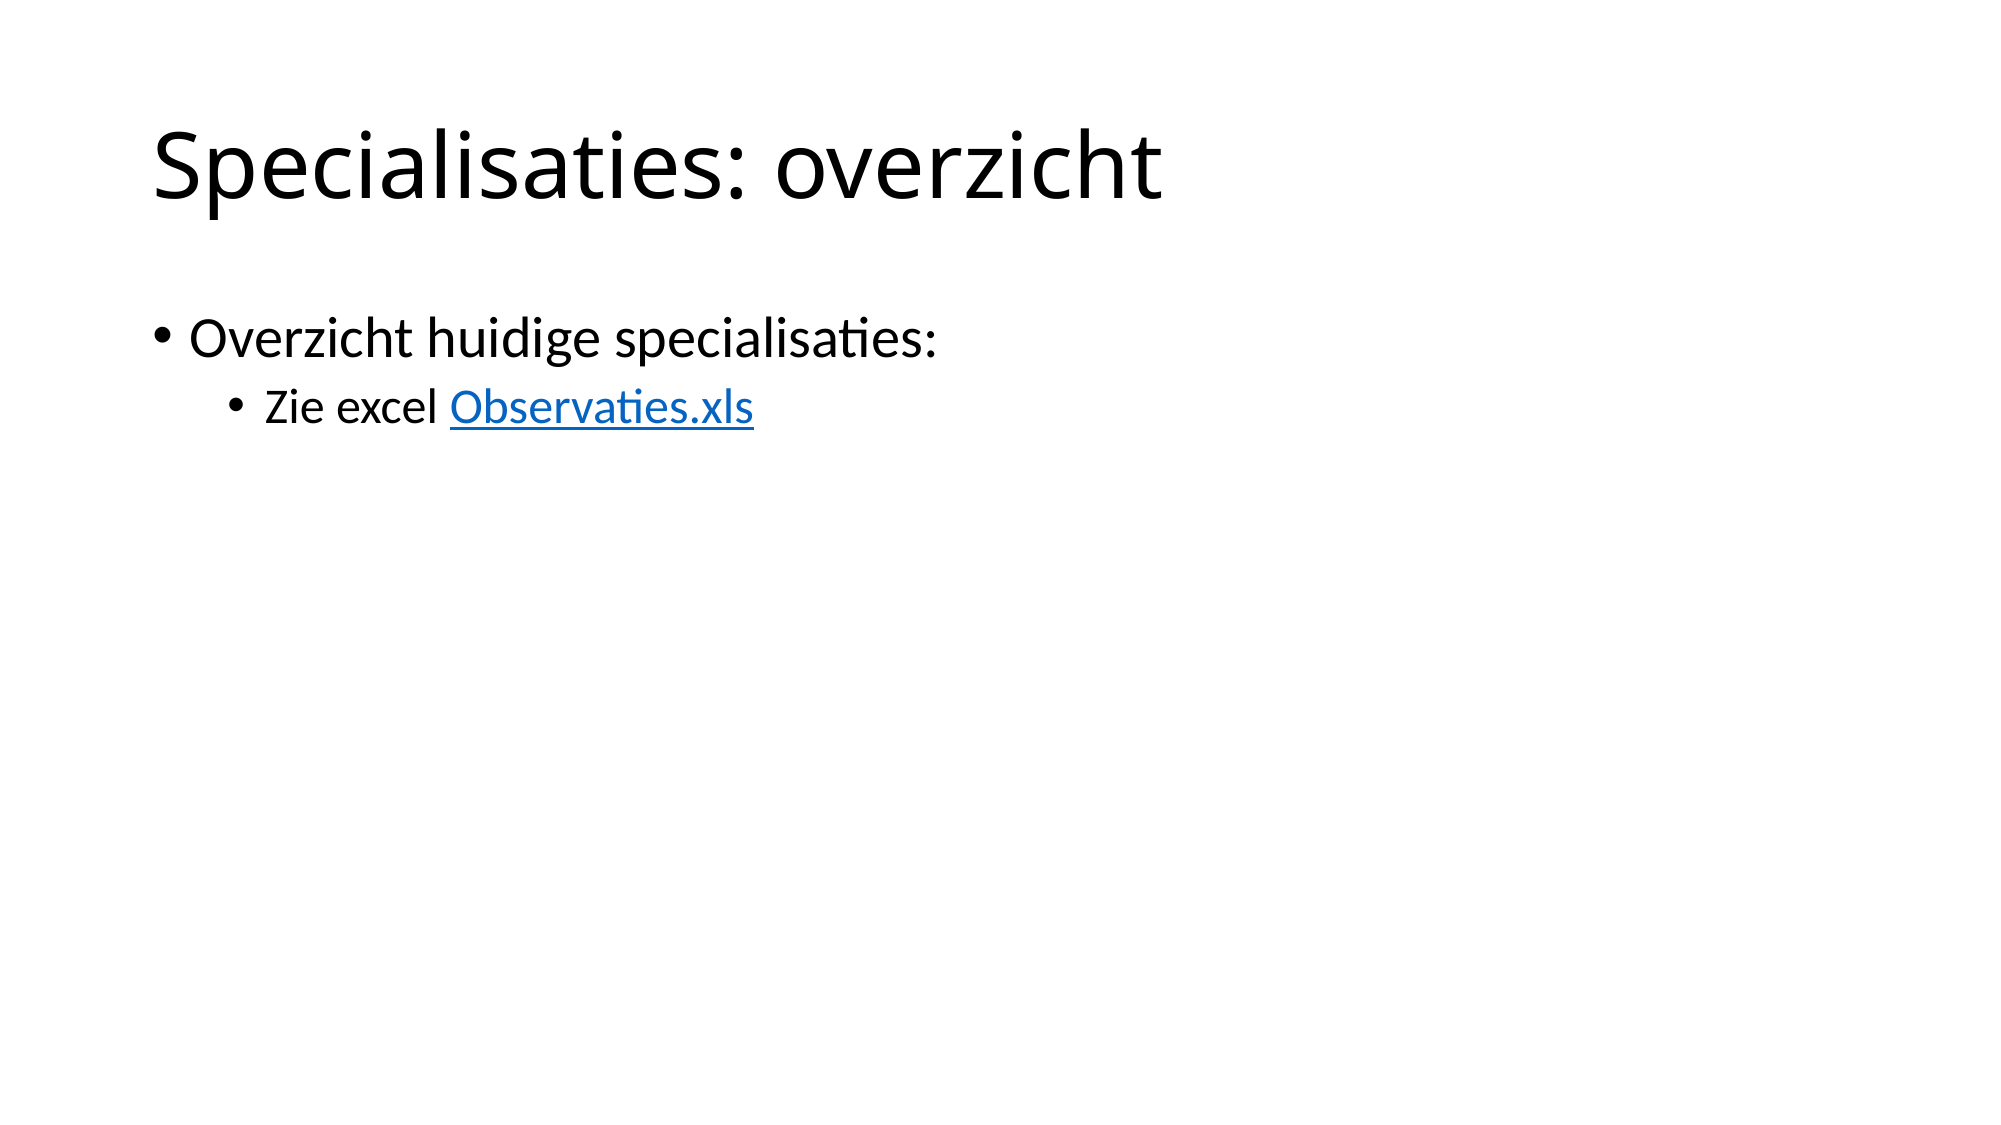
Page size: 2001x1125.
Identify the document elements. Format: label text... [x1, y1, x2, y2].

list Overzicht huidige specialisaties: Zie excel Observaties.xls [137, 299, 1863, 1014]
title Specialisaties: overzicht [137, 59, 1863, 278]
